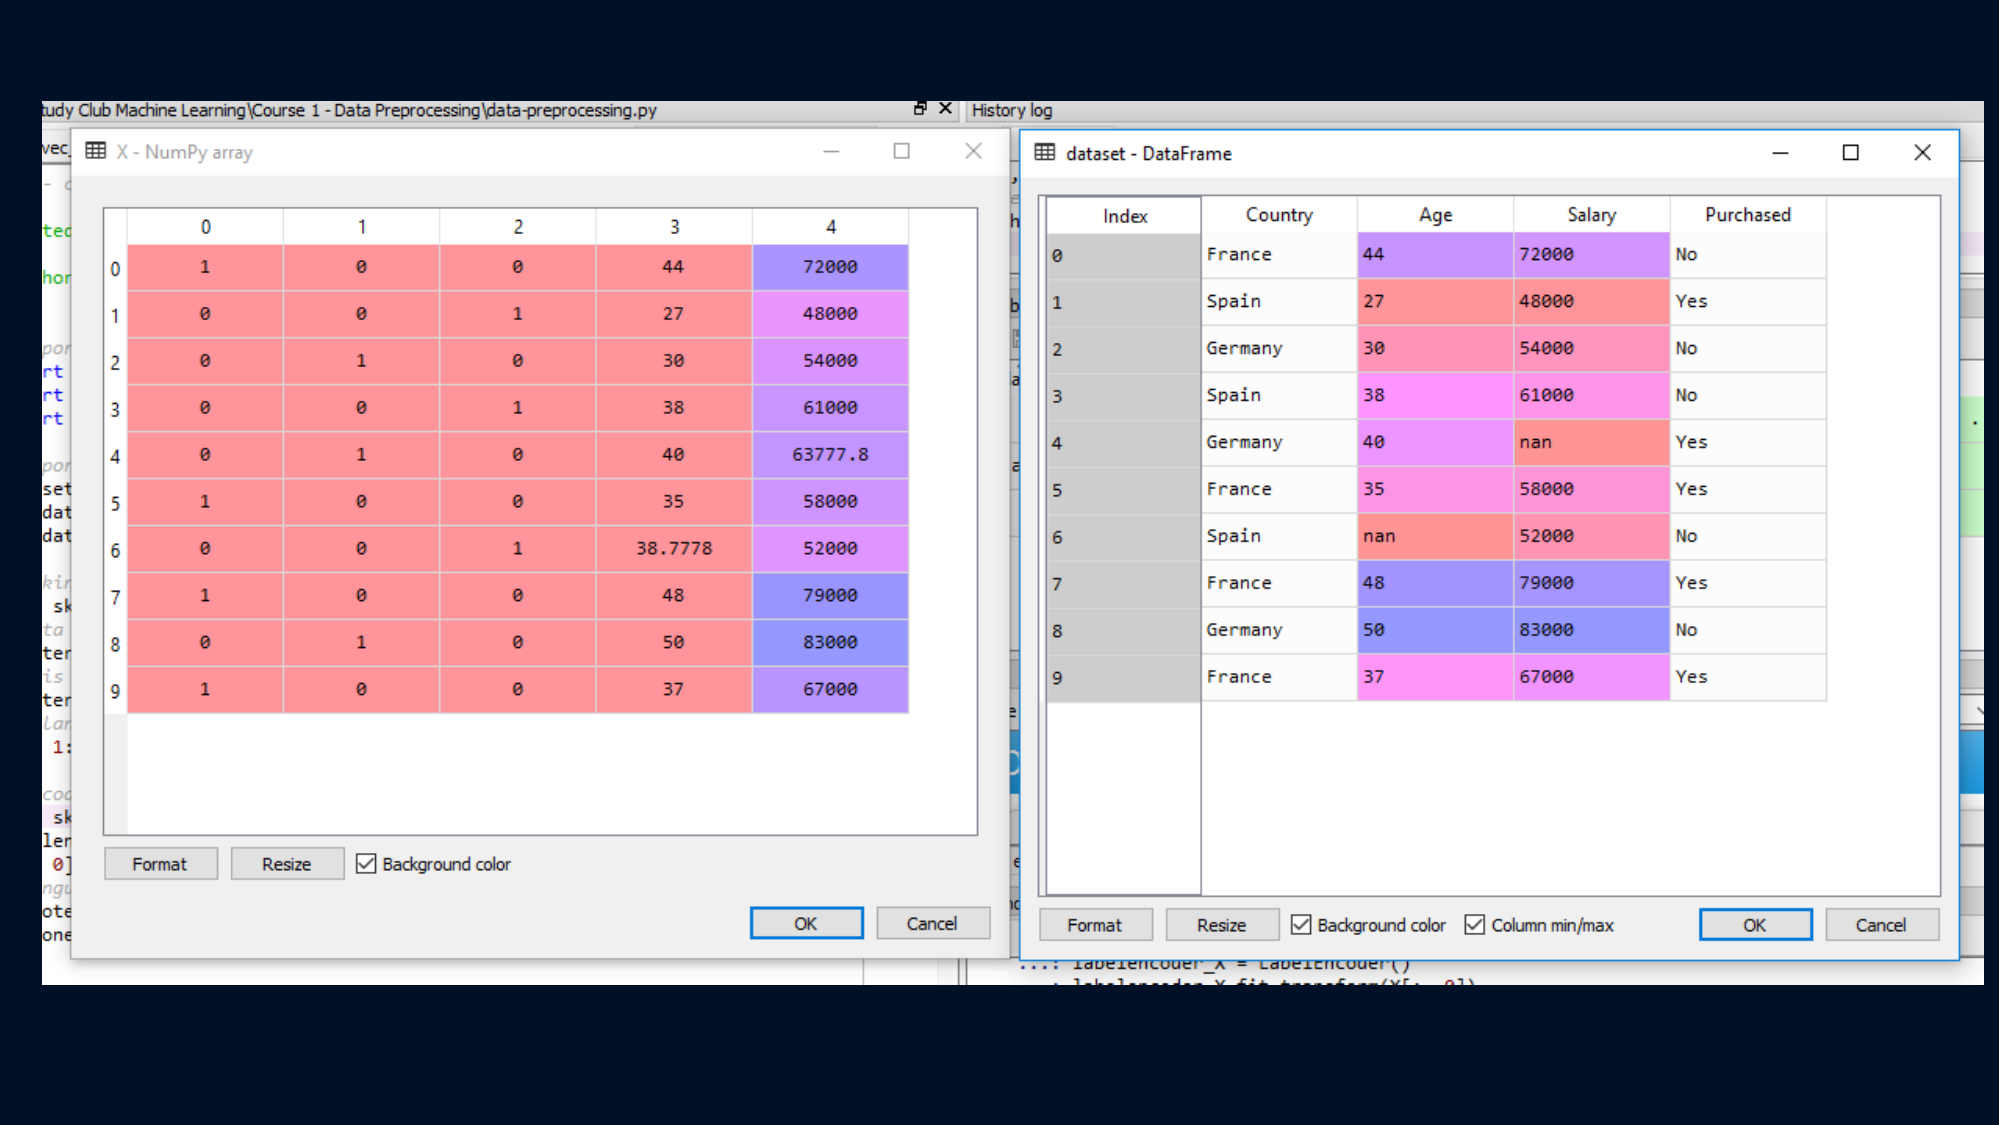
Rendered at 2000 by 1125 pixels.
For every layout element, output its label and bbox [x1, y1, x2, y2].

picture [42, 101, 1984, 985]
